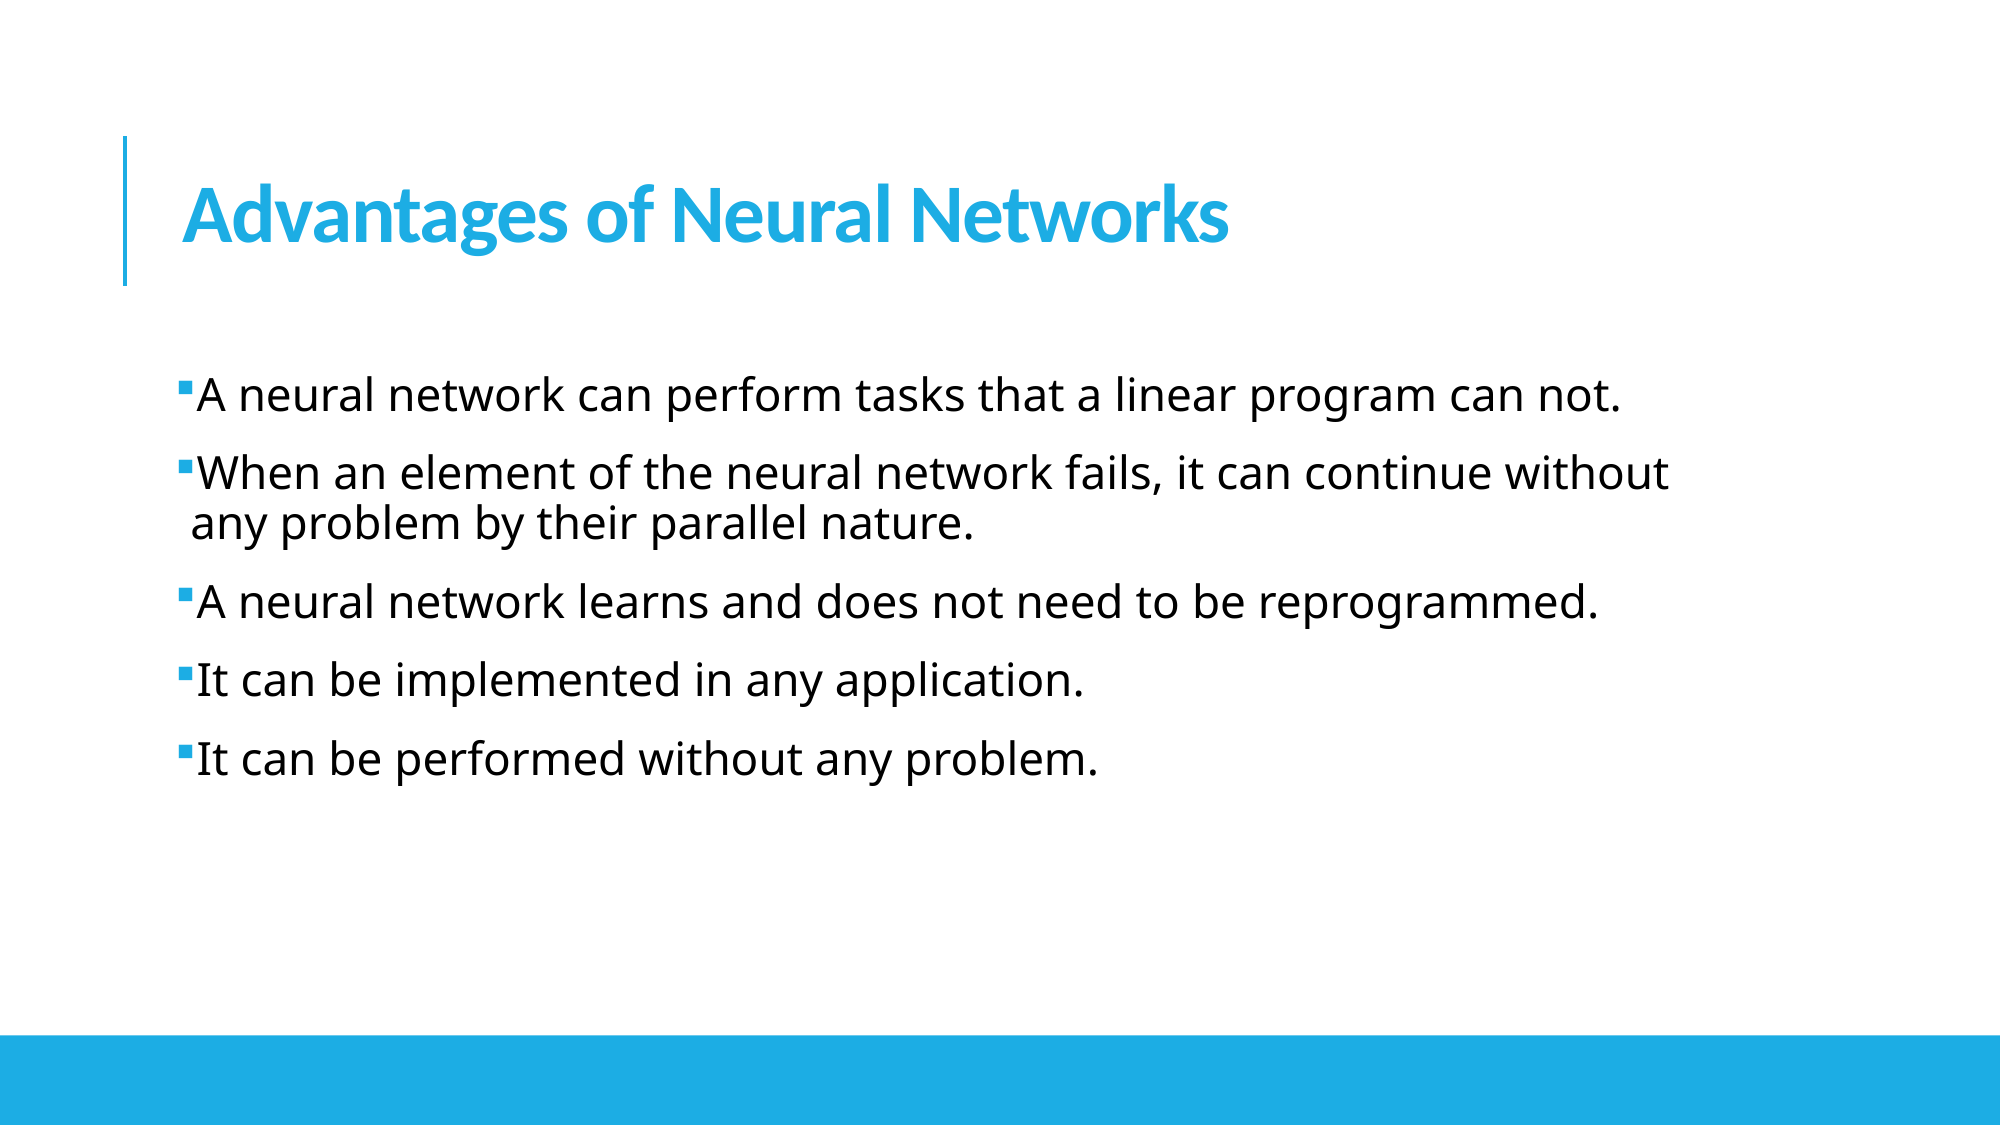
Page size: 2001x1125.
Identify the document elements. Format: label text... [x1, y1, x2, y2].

list A neural network can perform tasks that a linear program can not. When an element of the neural network fails, it can continue without any problem by their parallel nature. A neural network learns and does not need to be reprogrammed. It can be implemented in any application. It can be performed without any problem. [167, 364, 1763, 1015]
title Advantages of Neural Networks [168, 96, 1763, 342]
